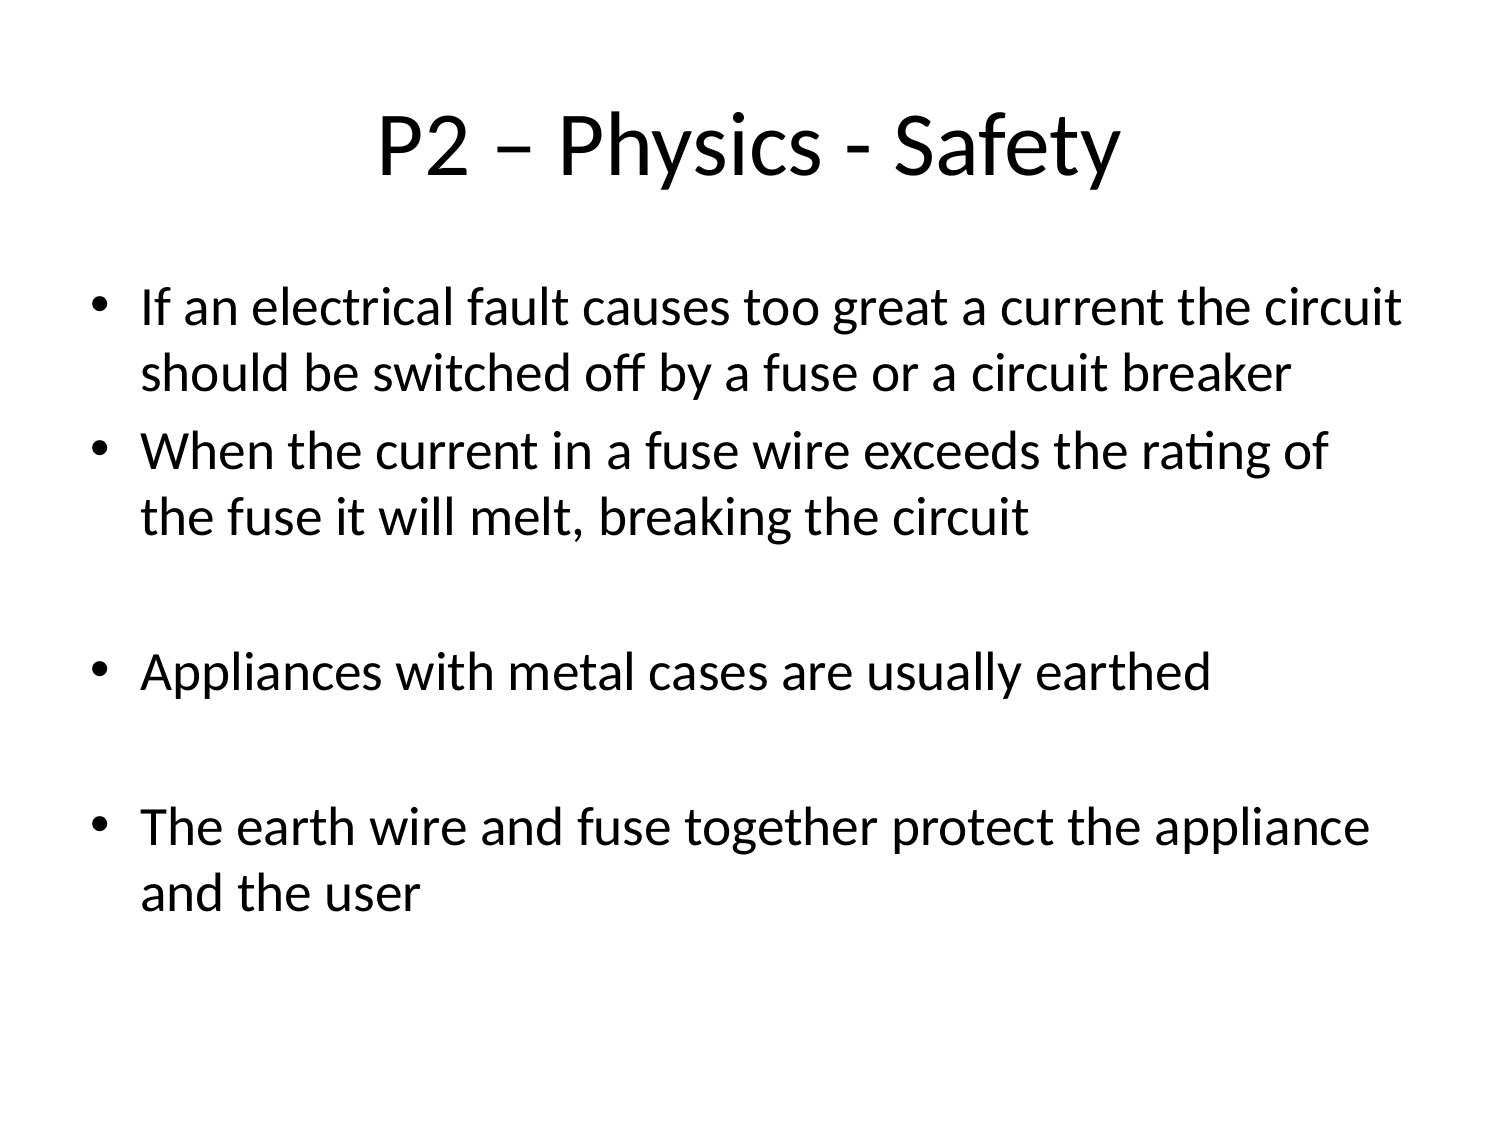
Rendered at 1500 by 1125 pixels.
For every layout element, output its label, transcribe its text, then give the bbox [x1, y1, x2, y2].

list If an electrical fault causes too great a current the circuit should be switched off by a fuse or a circuit breaker When the current in a fuse wire exceeds the rating of the fuse it will melt, breaking the circuit Appliances with metal cases are usually earthed The earth wire and fuse together protect the appliance and the user [75, 262, 1425, 1005]
title P2 – Physics - Safety [75, 45, 1425, 233]
